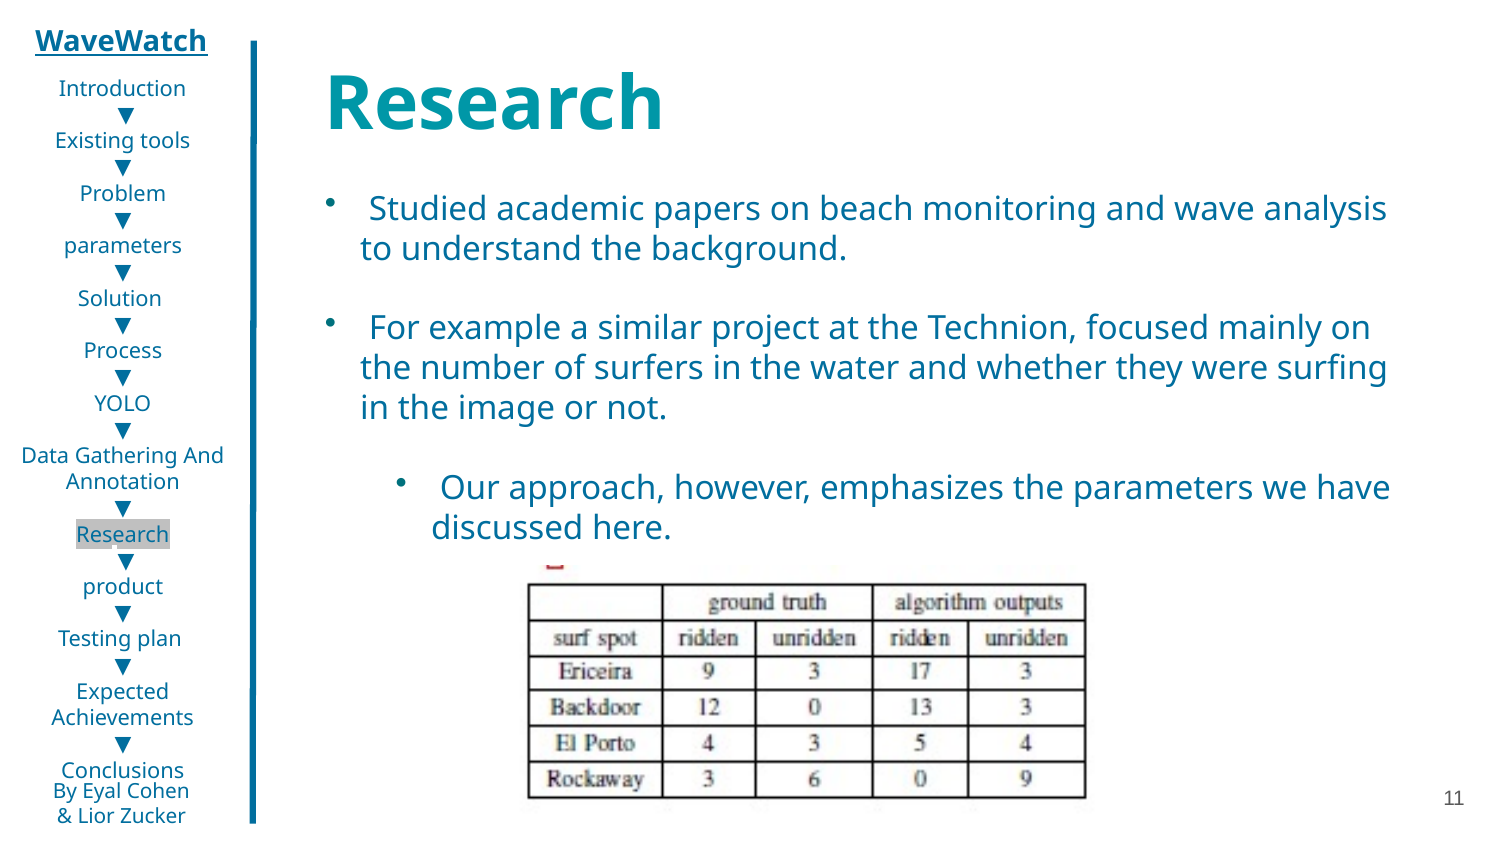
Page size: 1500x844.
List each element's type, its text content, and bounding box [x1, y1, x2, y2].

slide_number 11 [1389, 764, 1480, 830]
text_box Research [309, 39, 972, 160]
text_box By Eyal Cohen & Lior Zucker [0, 798, 243, 843]
picture [502, 565, 1142, 821]
text_box Introduction ▼ Existing tools ▼ Problem ▼ parameters ▼ Solution ▼ Process ▼ YOLO ▼ Data Gathering And Annotation ▼ Research ▼ product ▼ Testing plan ▼ Expected Achievements ▼ Conclusions [0, 59, 247, 798]
text_box WaveWatch [19, 7, 224, 59]
text_box Studied academic papers on beach monitoring and wave analysis to understand the background. For example a similar project at the Technion, focused mainly on the number of surfers in the water and whether they were surfing in the image or not. Our approach, however, emphasizes the parameters we have discussed here. [309, 171, 1441, 562]
